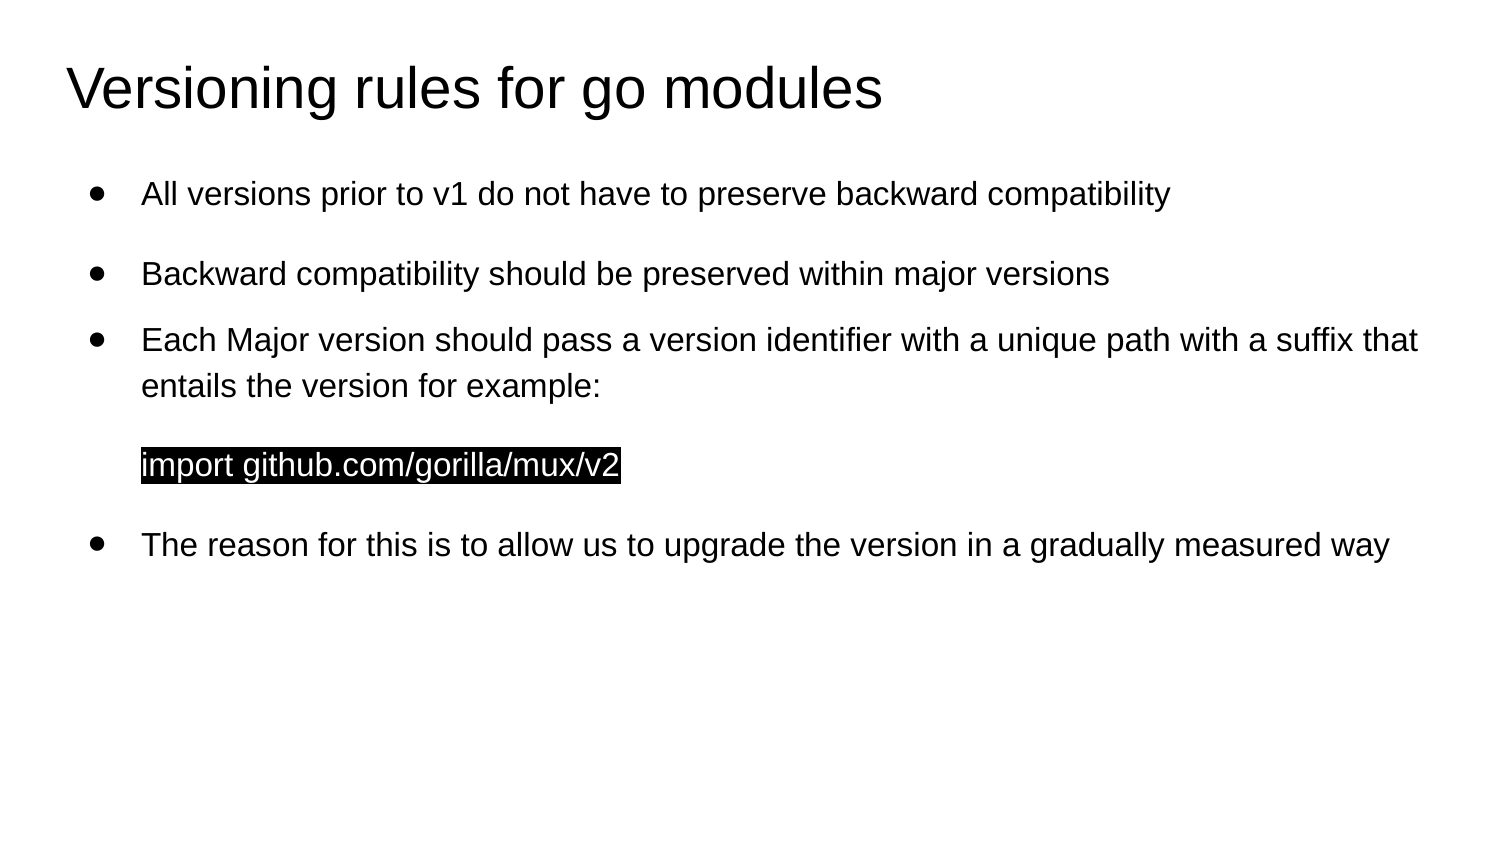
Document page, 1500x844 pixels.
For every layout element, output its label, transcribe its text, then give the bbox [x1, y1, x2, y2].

title Versioning rules for go modules [51, 35, 1449, 130]
list All versions prior to v1 do not have to preserve backward compatibility Backward compatibility should be preserved within major versions Each Major version should pass a version identifier with a unique path with a suffix that entails the version for example: import github.com/gorilla/mux/v2 The reason for this is to allow us to upgrade the version in a gradually measured way [51, 151, 1449, 712]
